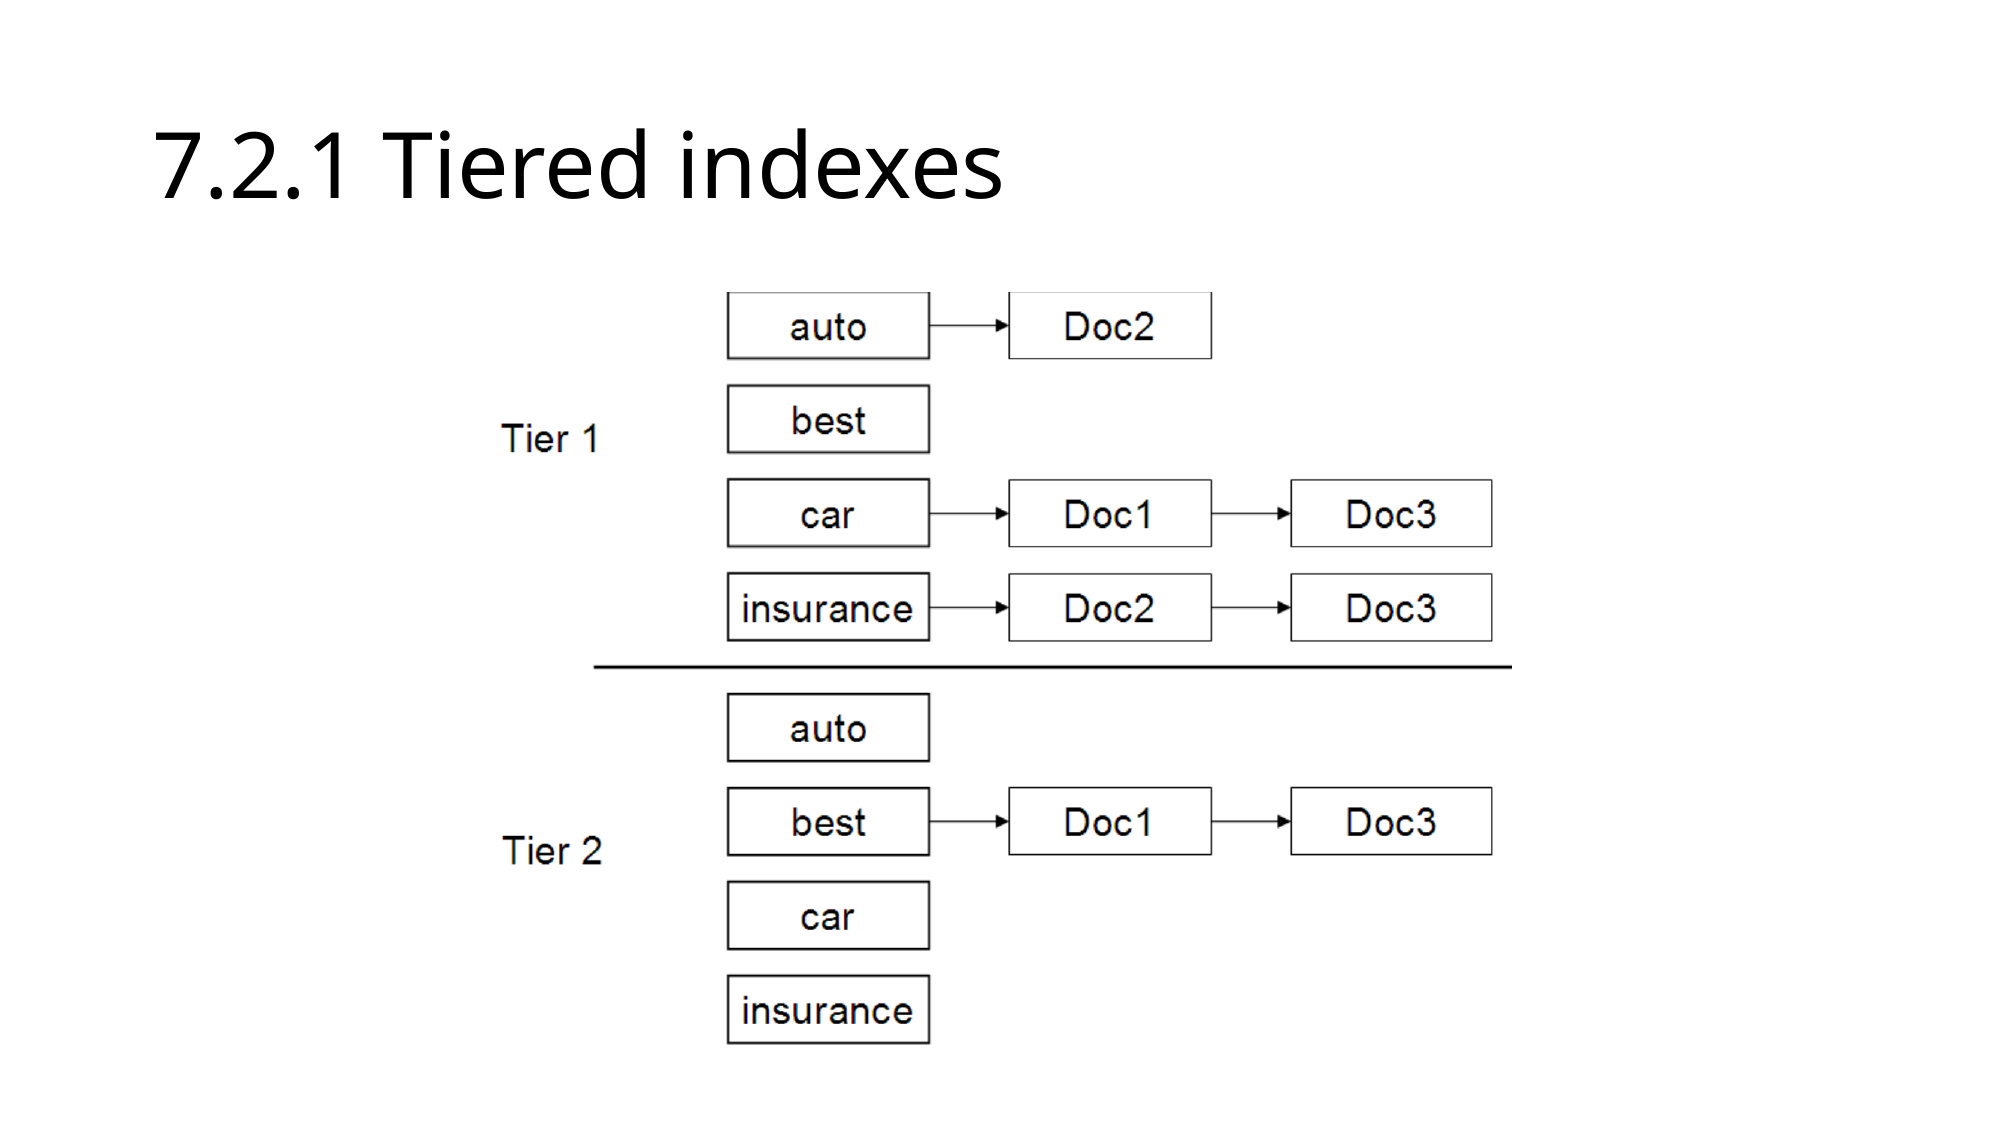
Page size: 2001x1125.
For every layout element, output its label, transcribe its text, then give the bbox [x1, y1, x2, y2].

picture [481, 292, 1519, 1066]
title 7.2.1 Tiered indexes [137, 59, 1863, 278]
